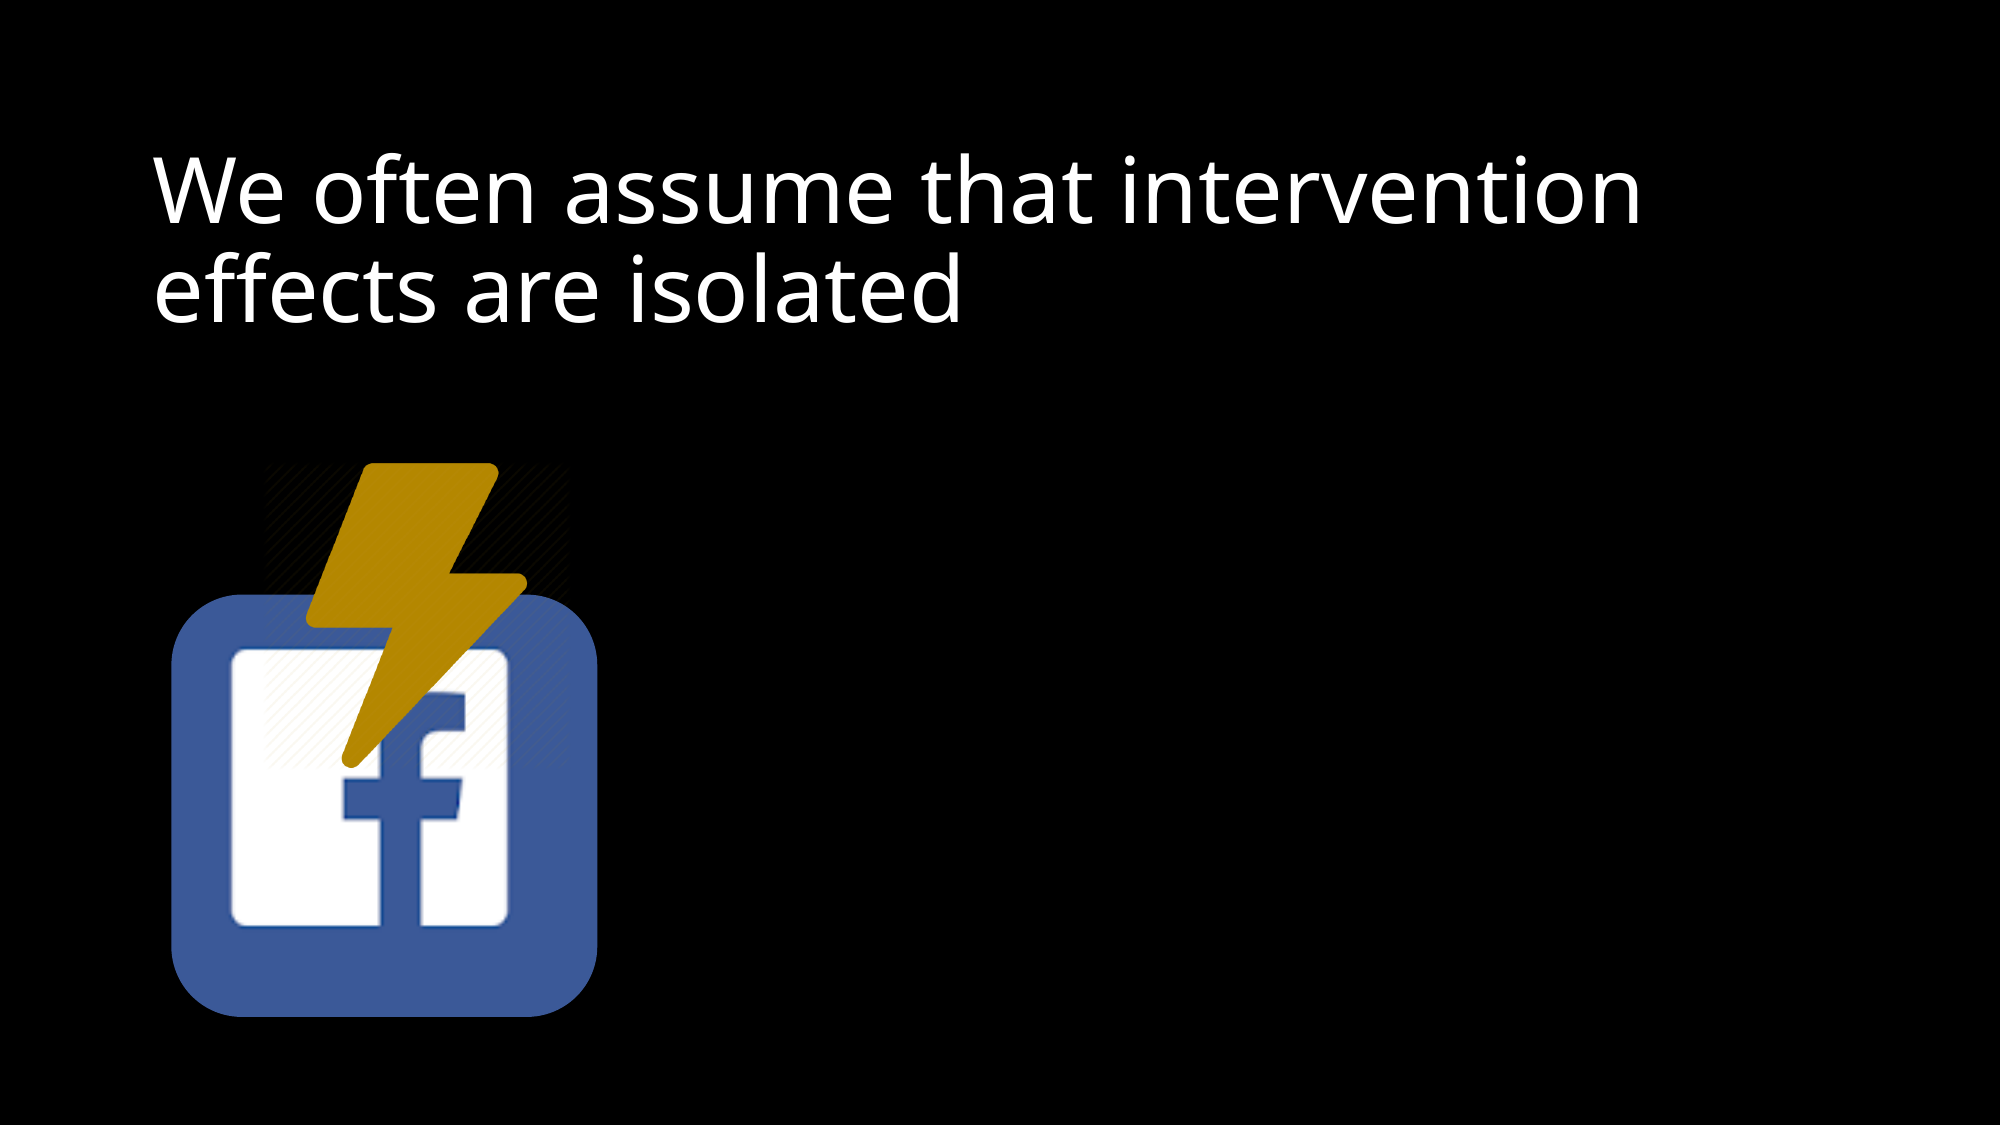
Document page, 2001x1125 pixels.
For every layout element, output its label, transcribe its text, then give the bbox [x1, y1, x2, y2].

picture [171, 461, 598, 1017]
title We often assume that intervention effects are isolated [137, 134, 1863, 353]
